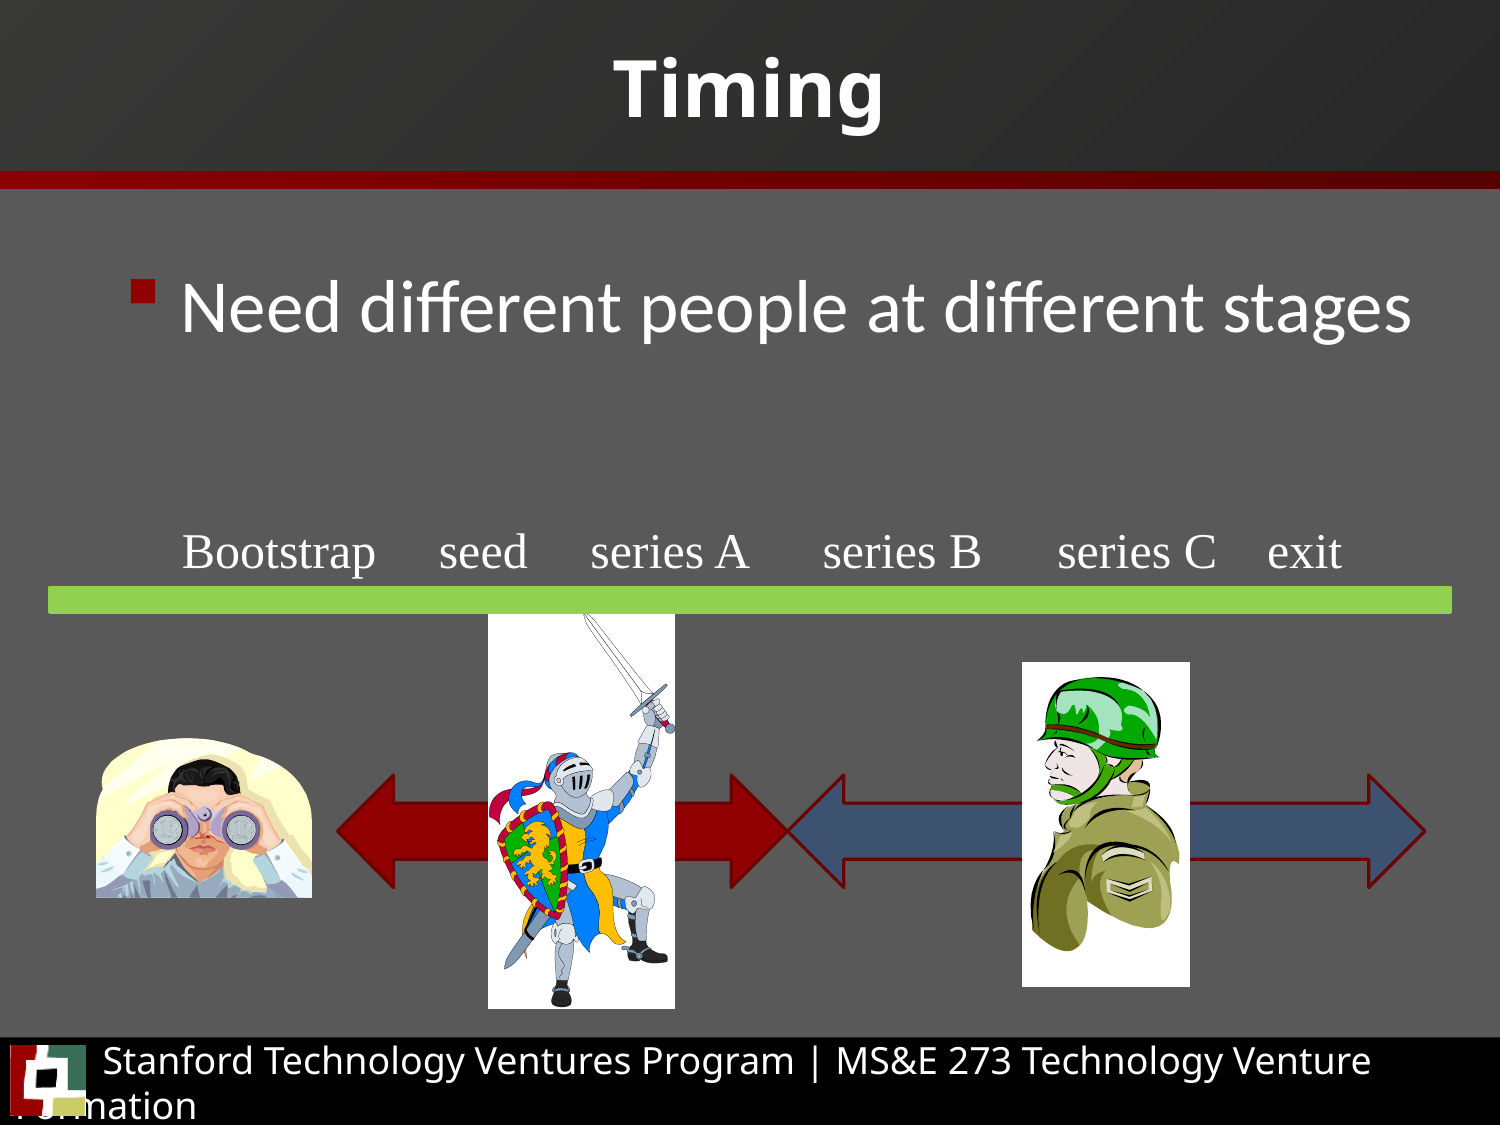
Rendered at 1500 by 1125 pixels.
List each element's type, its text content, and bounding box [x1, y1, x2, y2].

text_box [1197, 773, 1427, 889]
text_box [681, 773, 787, 889]
text_box [786, 773, 1016, 889]
title Timing [37, 4, 1463, 168]
picture [487, 612, 676, 1010]
text_box [336, 773, 481, 889]
picture [10, 1045, 86, 1116]
text_box Bootstrap seed series A series B series C exit [62, 511, 1463, 587]
picture [94, 737, 313, 899]
text_box [48, 586, 1452, 614]
text_box Need different people at different stages [62, 249, 1475, 500]
picture [1021, 662, 1191, 988]
